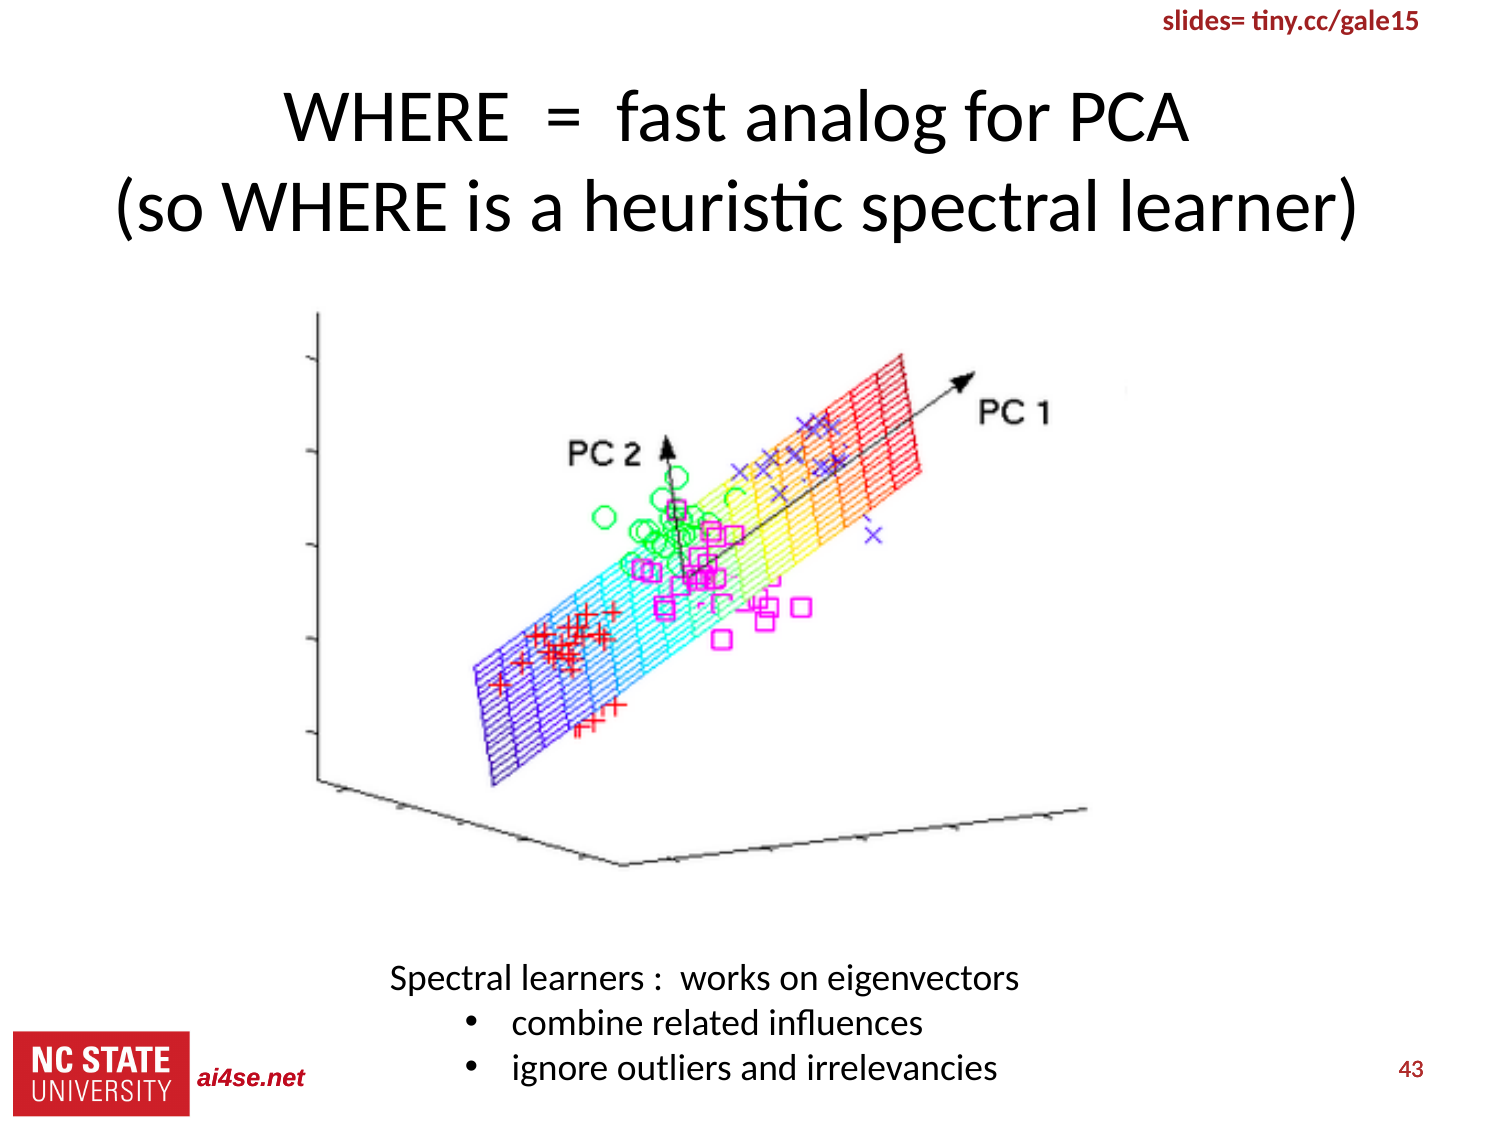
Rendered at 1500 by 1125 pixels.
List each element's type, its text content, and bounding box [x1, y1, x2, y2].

picture [13, 1029, 192, 1118]
title WHERE = fast analog for PCA (so WHERE is a heuristic spectral learner) [50, 62, 1425, 251]
text_box 43 [1088, 1037, 1439, 1097]
picture [283, 279, 1130, 894]
text_box Spectral learners : works on eigenvectors combine related influences ignore outliers and irrelevancies [374, 945, 1125, 1096]
text_box ai4se.net [196, 1054, 327, 1099]
